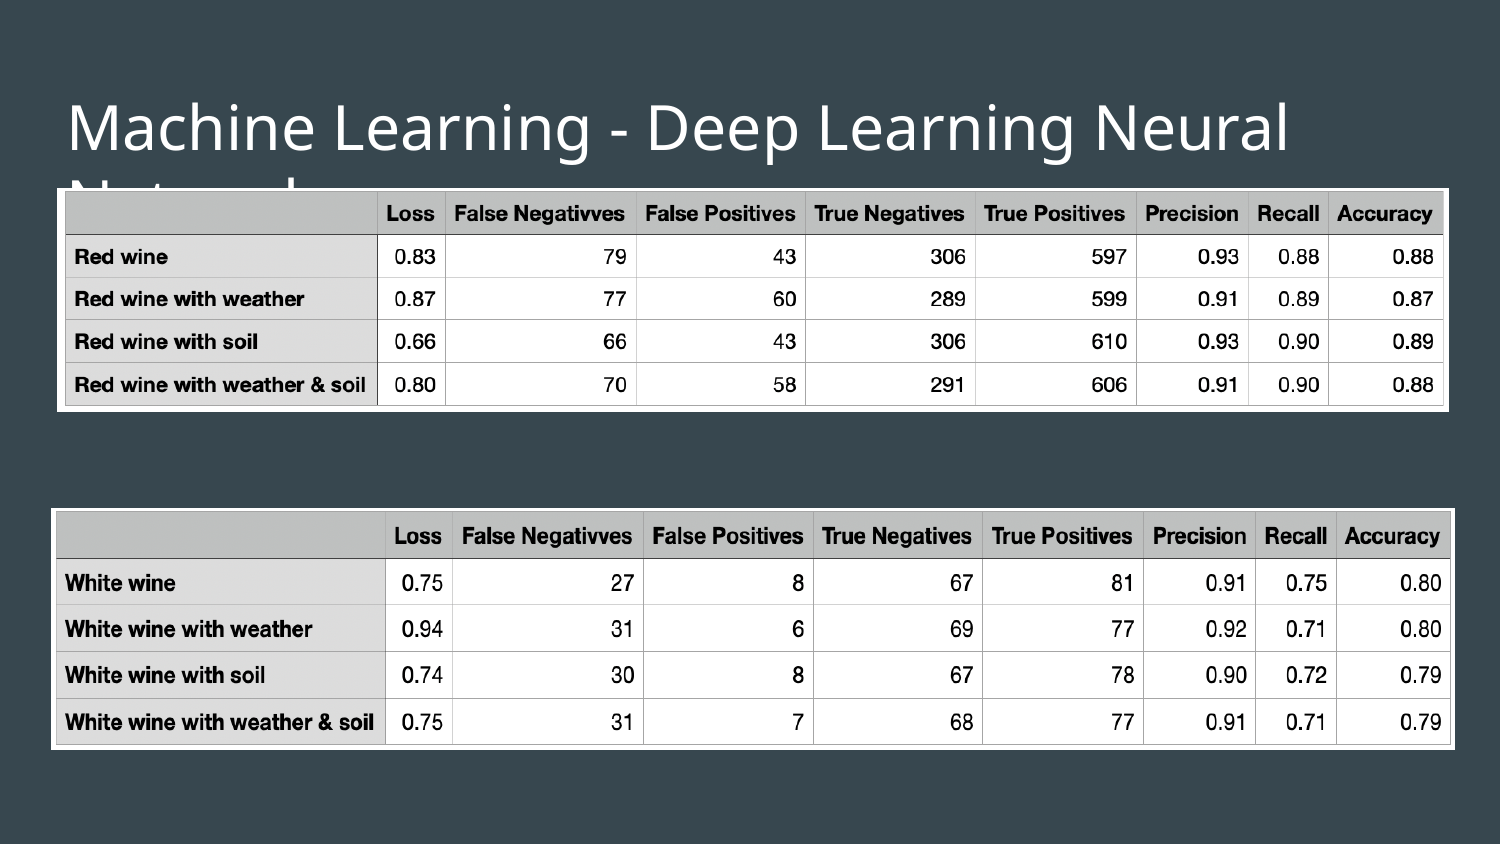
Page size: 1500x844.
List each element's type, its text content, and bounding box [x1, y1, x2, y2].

picture [56, 188, 1450, 412]
title Machine Learning - Deep Learning Neural Network [51, 72, 1449, 167]
picture [50, 508, 1456, 750]
